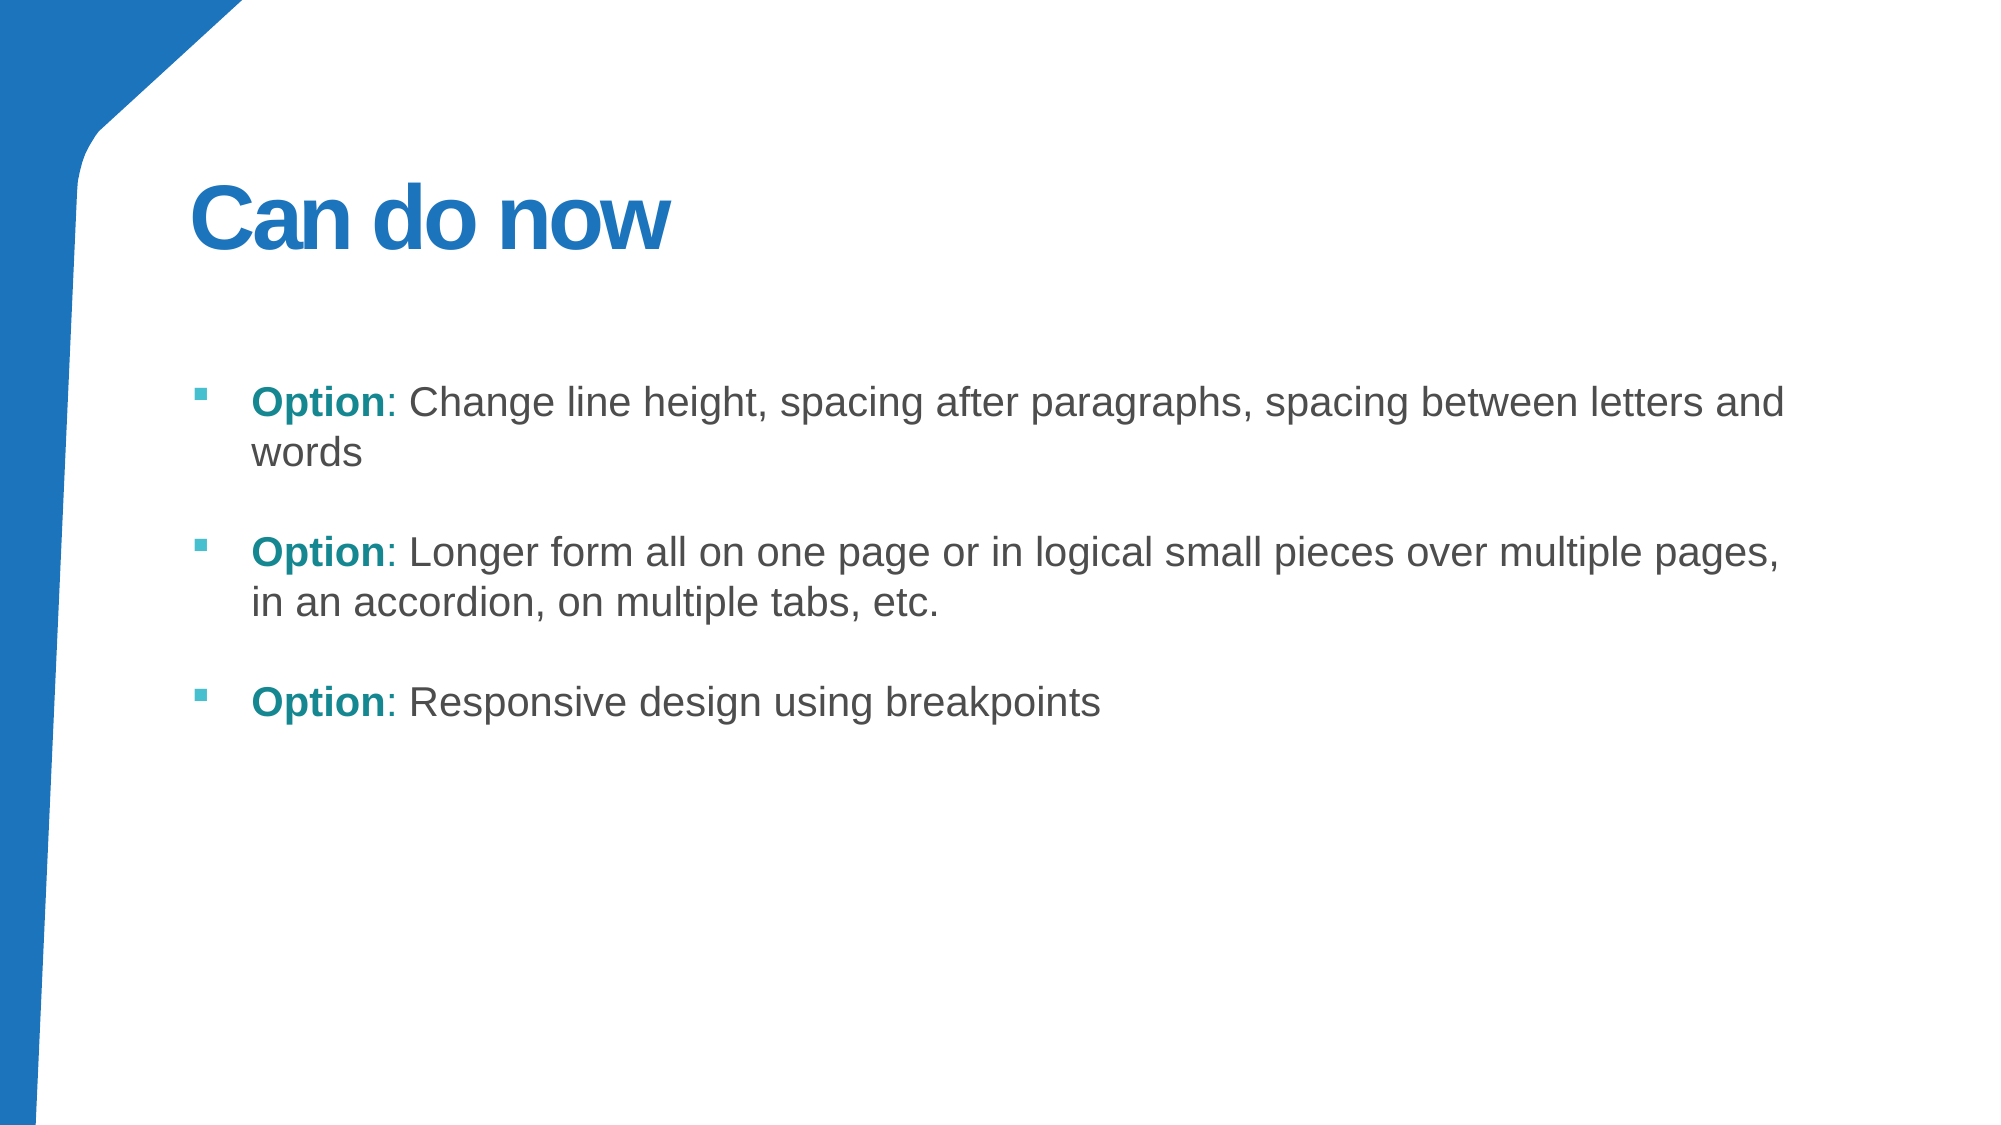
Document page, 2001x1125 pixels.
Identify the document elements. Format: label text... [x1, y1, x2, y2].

list Option: Change line height, spacing after paragraphs, spacing between letters and words Option: Longer form all on one page or in logical small pieces over multiple pages, in an accordion, on multiple tabs, etc. Option: Responsive design using breakpoints [176, 367, 1827, 1089]
title Can do now [174, 59, 1825, 278]
